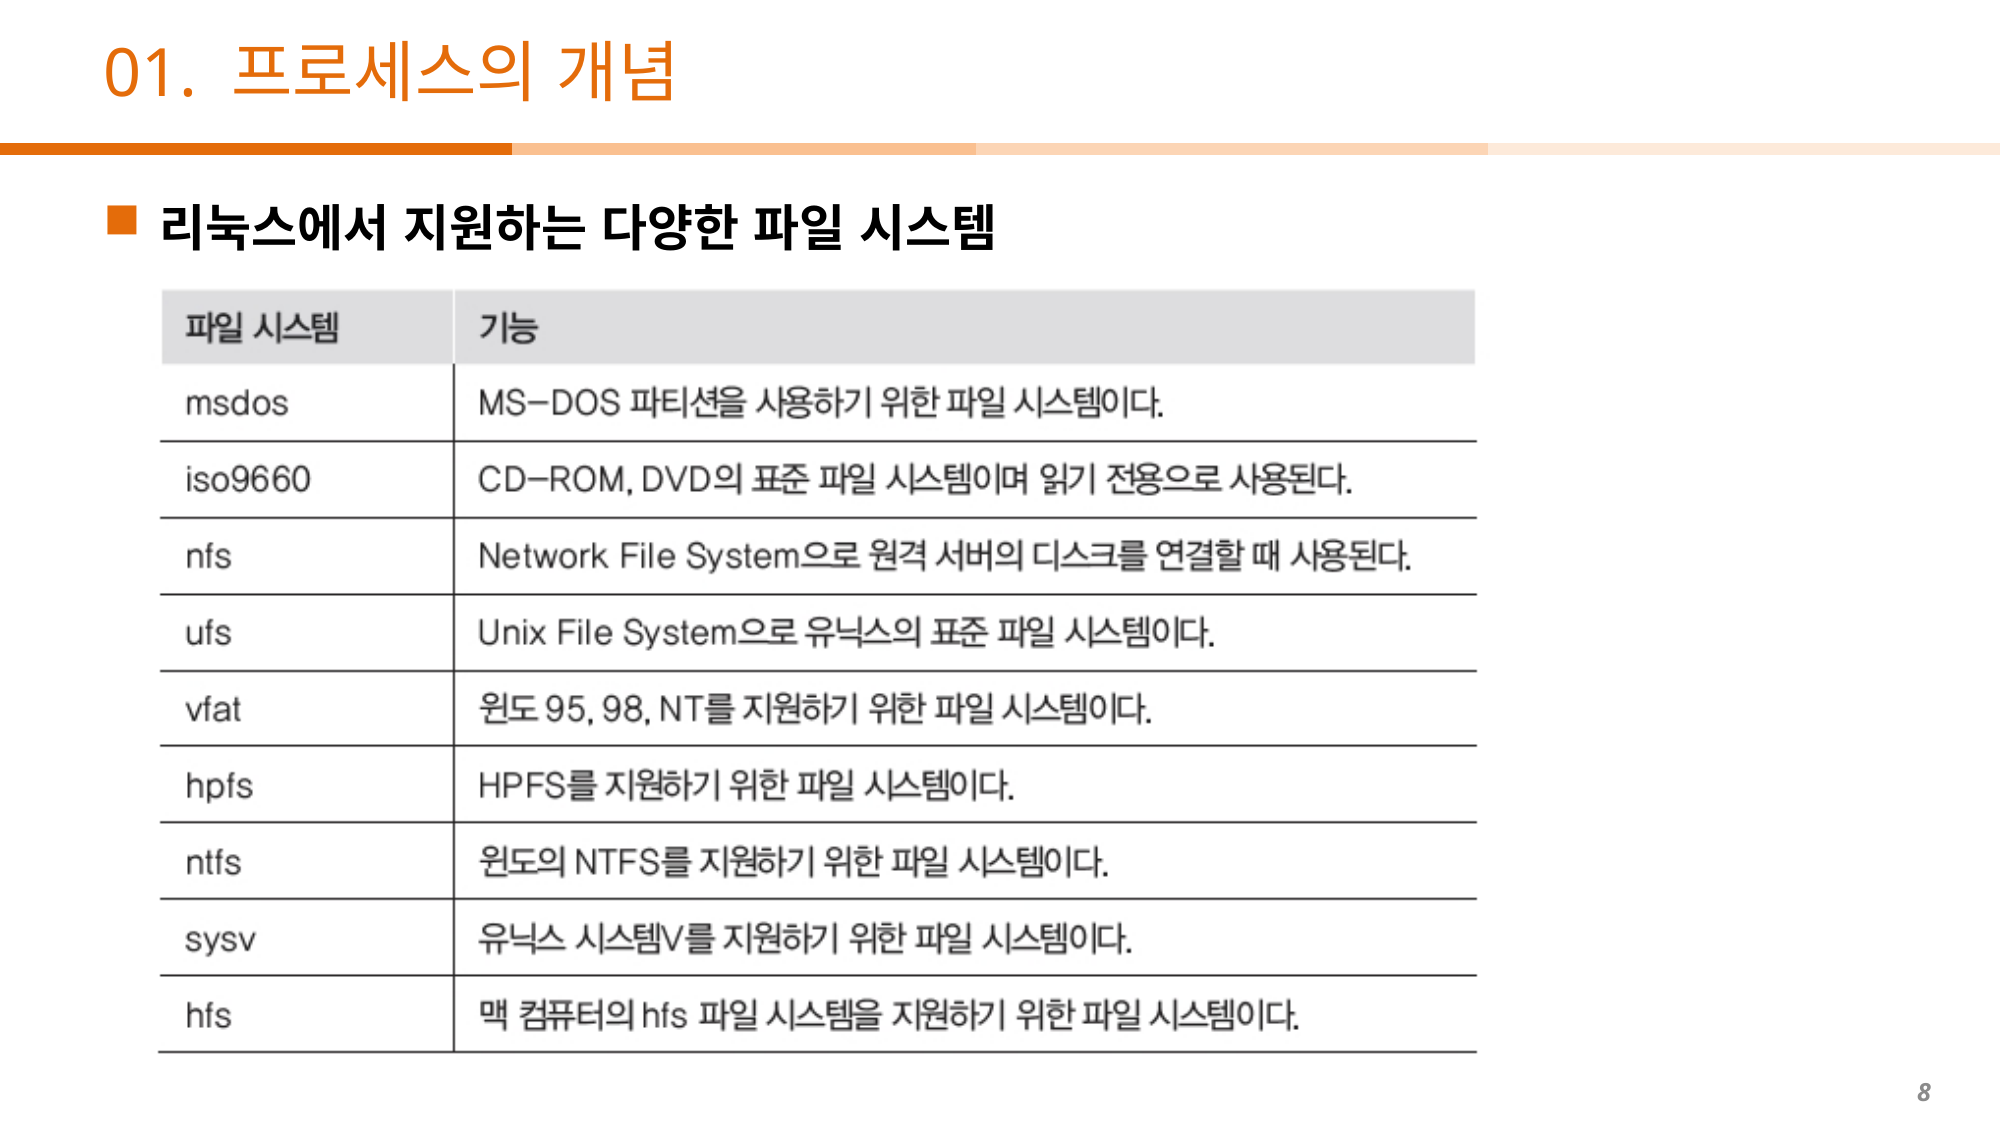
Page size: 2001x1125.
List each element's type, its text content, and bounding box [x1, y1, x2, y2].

title 01. 프로세스의 개념 [88, 18, 1920, 122]
list 리눅스에서 지원하는 다양한 파일 시스템 [88, 176, 1920, 1083]
picture [137, 280, 1499, 1080]
